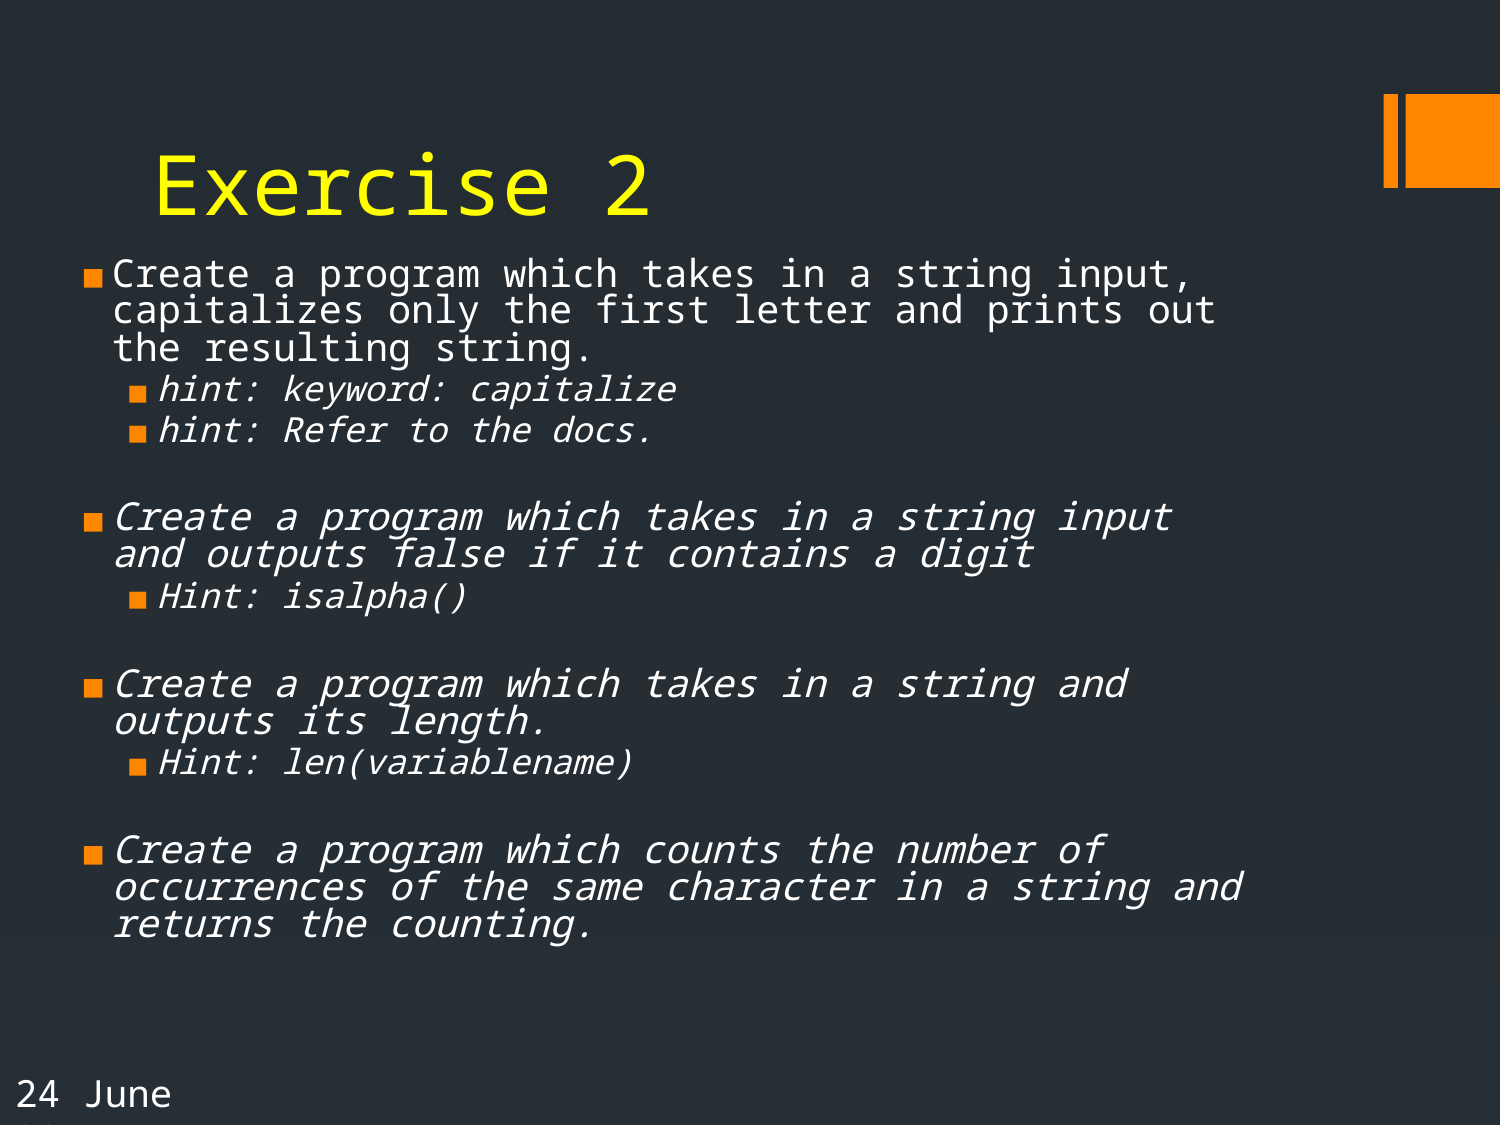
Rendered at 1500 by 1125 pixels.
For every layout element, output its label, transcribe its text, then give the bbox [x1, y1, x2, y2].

list Create a program which takes in a string input, capitalizes only the first letter and prints out the resulting string. hint: keyword: capitalize hint: Refer to the docs. Create a program which takes in a string input and outputs false if it contains a digit Hint: isalpha() Create a program which takes in a string and outputs its length. Hint: len(variablename) Create a program which counts the number of occurrences of the same character in a string and returns the counting. [59, 249, 1260, 1025]
title Exercise 2 [137, 50, 1338, 240]
